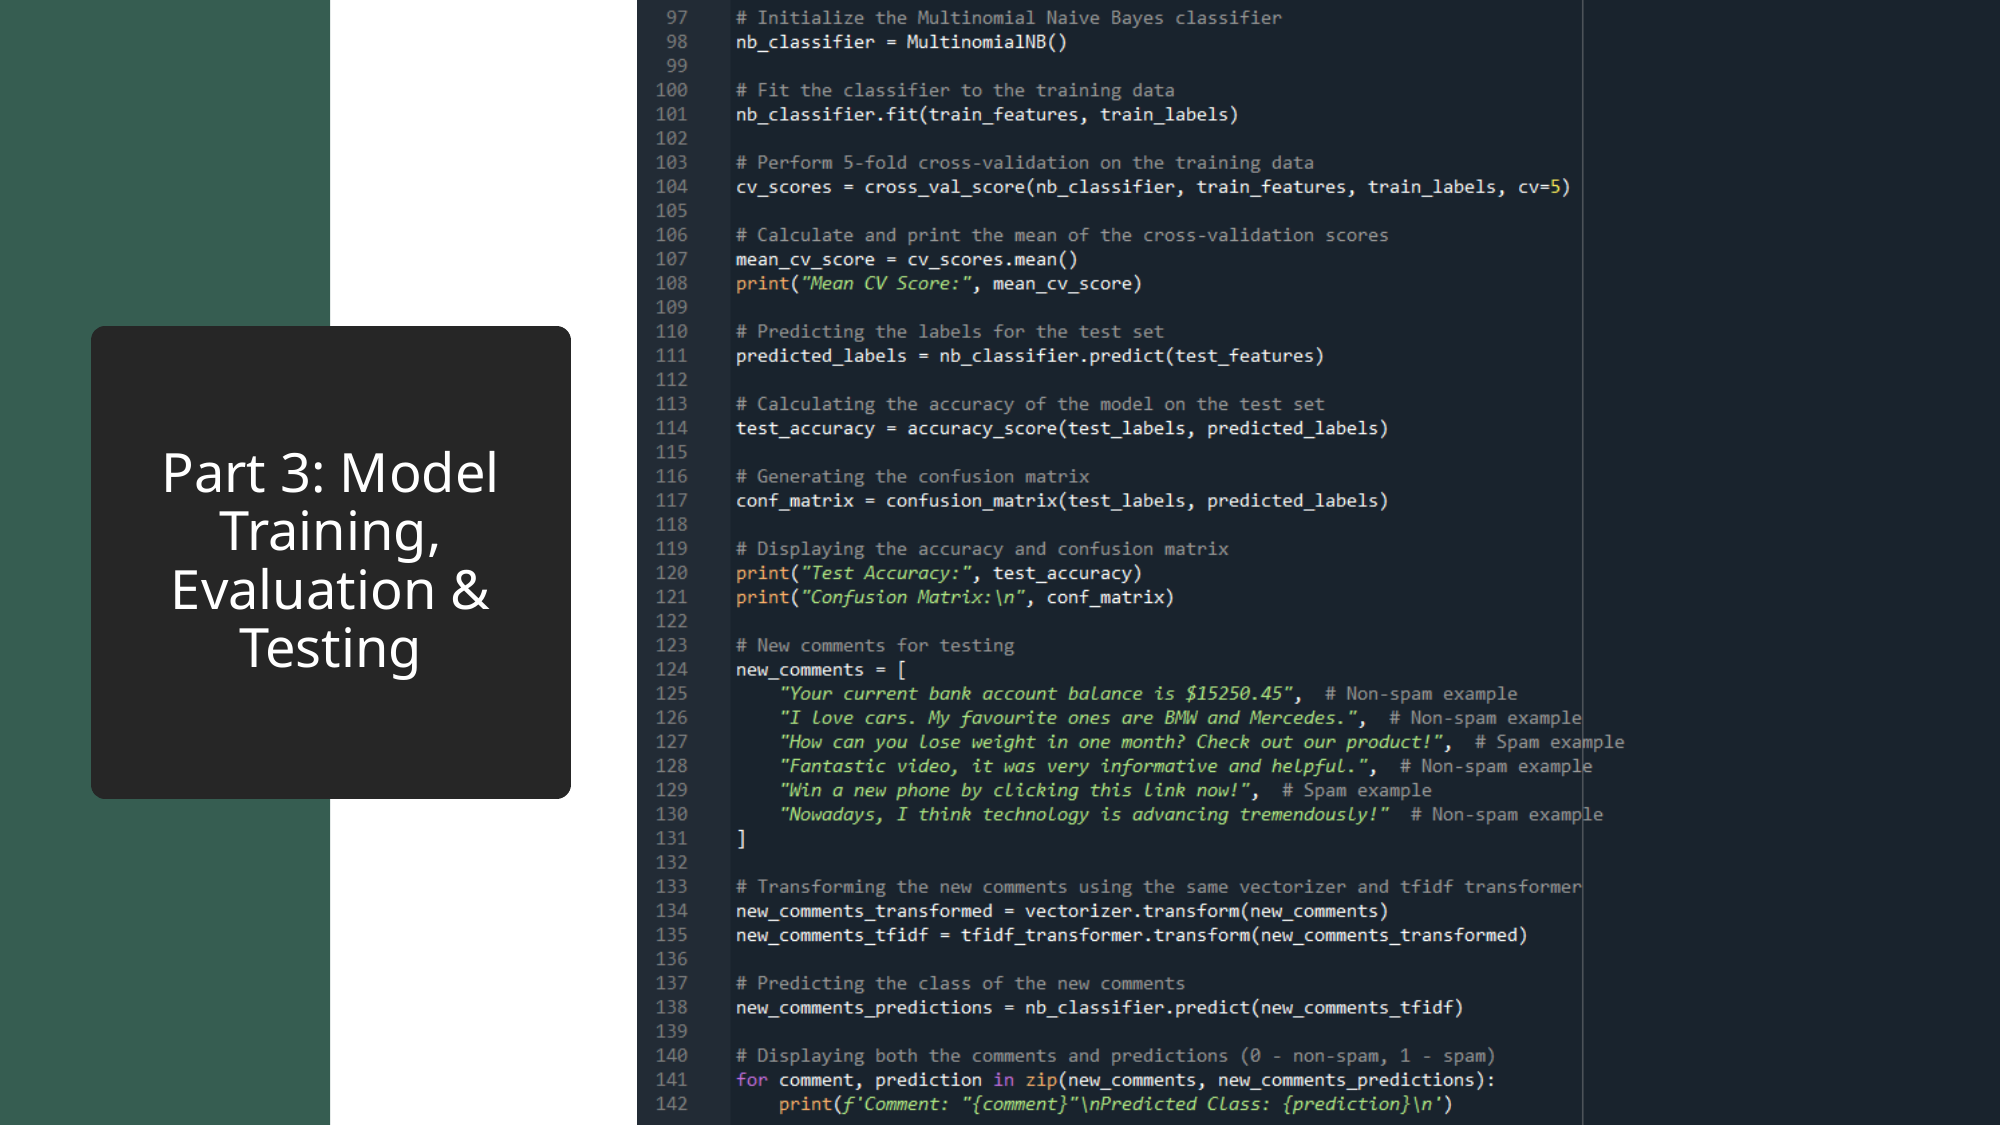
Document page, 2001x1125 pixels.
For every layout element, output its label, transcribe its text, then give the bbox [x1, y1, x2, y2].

text_box [331, 0, 637, 1125]
picture [637, 0, 2000, 1125]
title Part 3: Model Training, Evaluation & Testing [105, 340, 557, 785]
text_box [0, 0, 331, 1125]
